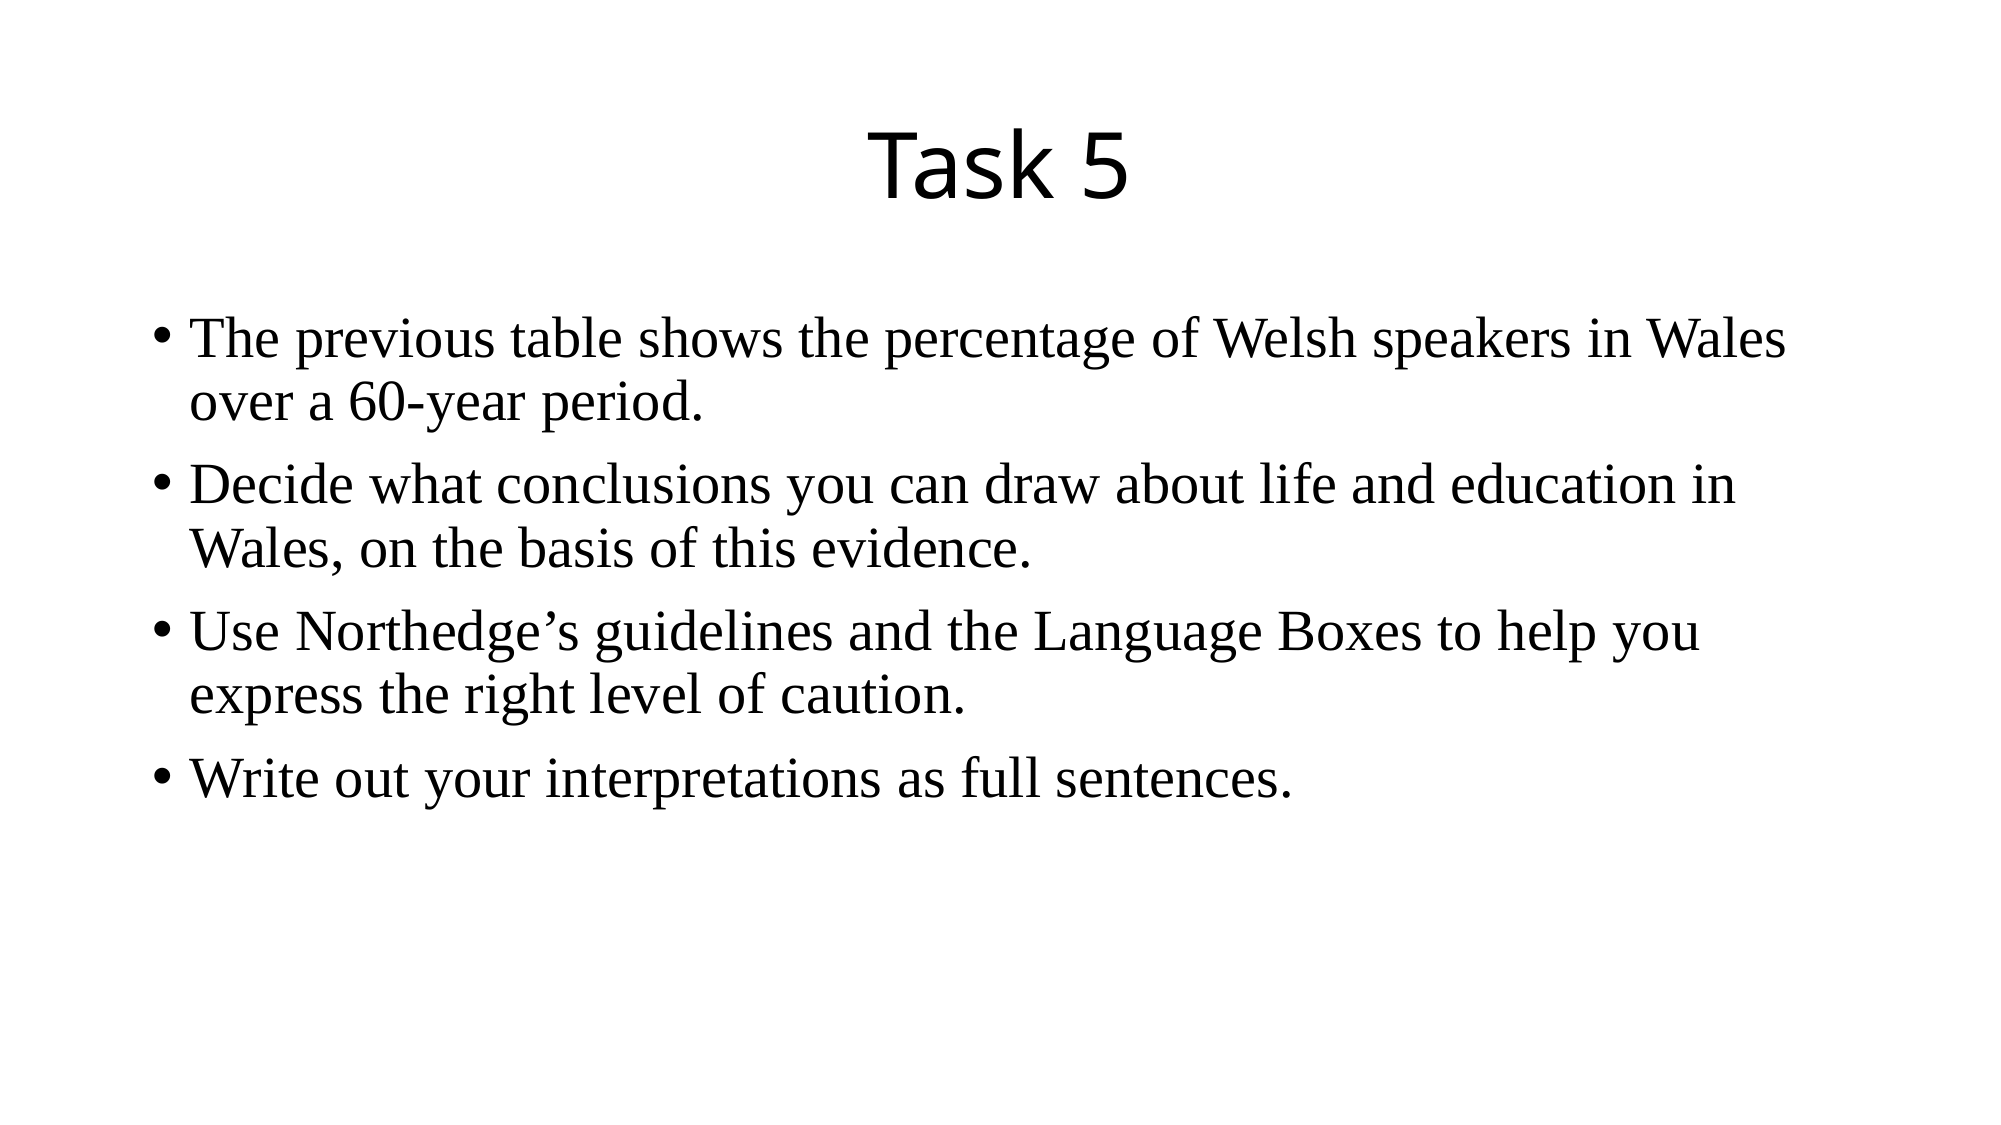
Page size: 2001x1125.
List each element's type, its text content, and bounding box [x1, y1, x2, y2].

title Task 5 [137, 59, 1863, 278]
list The previous table shows the percentage of Welsh speakers in Wales over a 60-year period. Decide what conclusions you can draw about life and education in Wales, on the basis of this evidence. Use Northedge’s guidelines and the Language Boxes to help you express the right level of caution. Write out your interpretations as full sentences. [137, 299, 1863, 1014]
